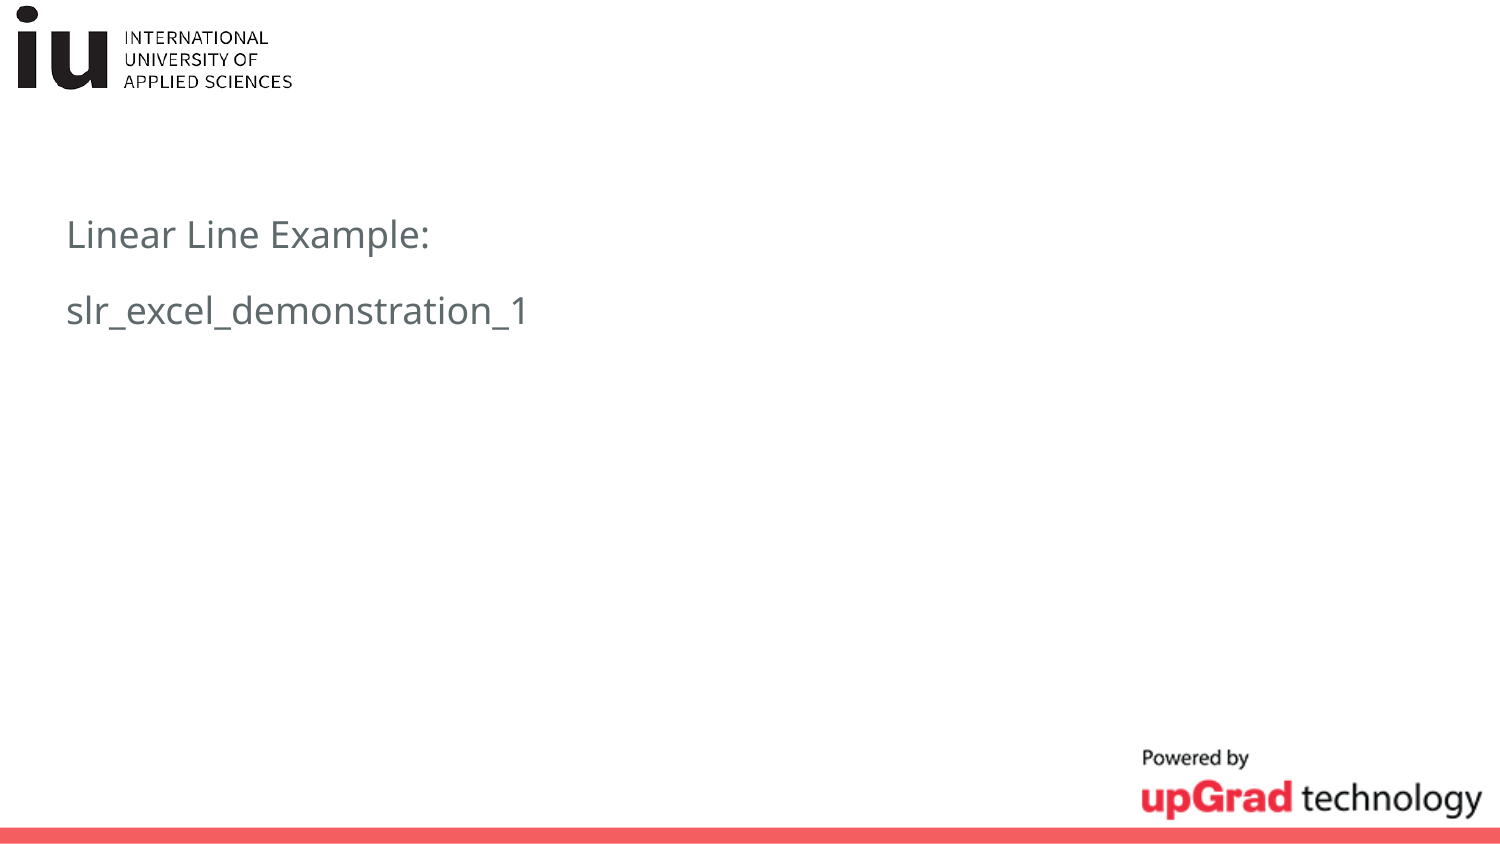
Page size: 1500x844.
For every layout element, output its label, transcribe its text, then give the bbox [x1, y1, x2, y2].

picture [12, 0, 296, 122]
picture [1124, 718, 1500, 844]
list Linear Line Example: slr_excel_demonstration_1 [51, 189, 1449, 750]
